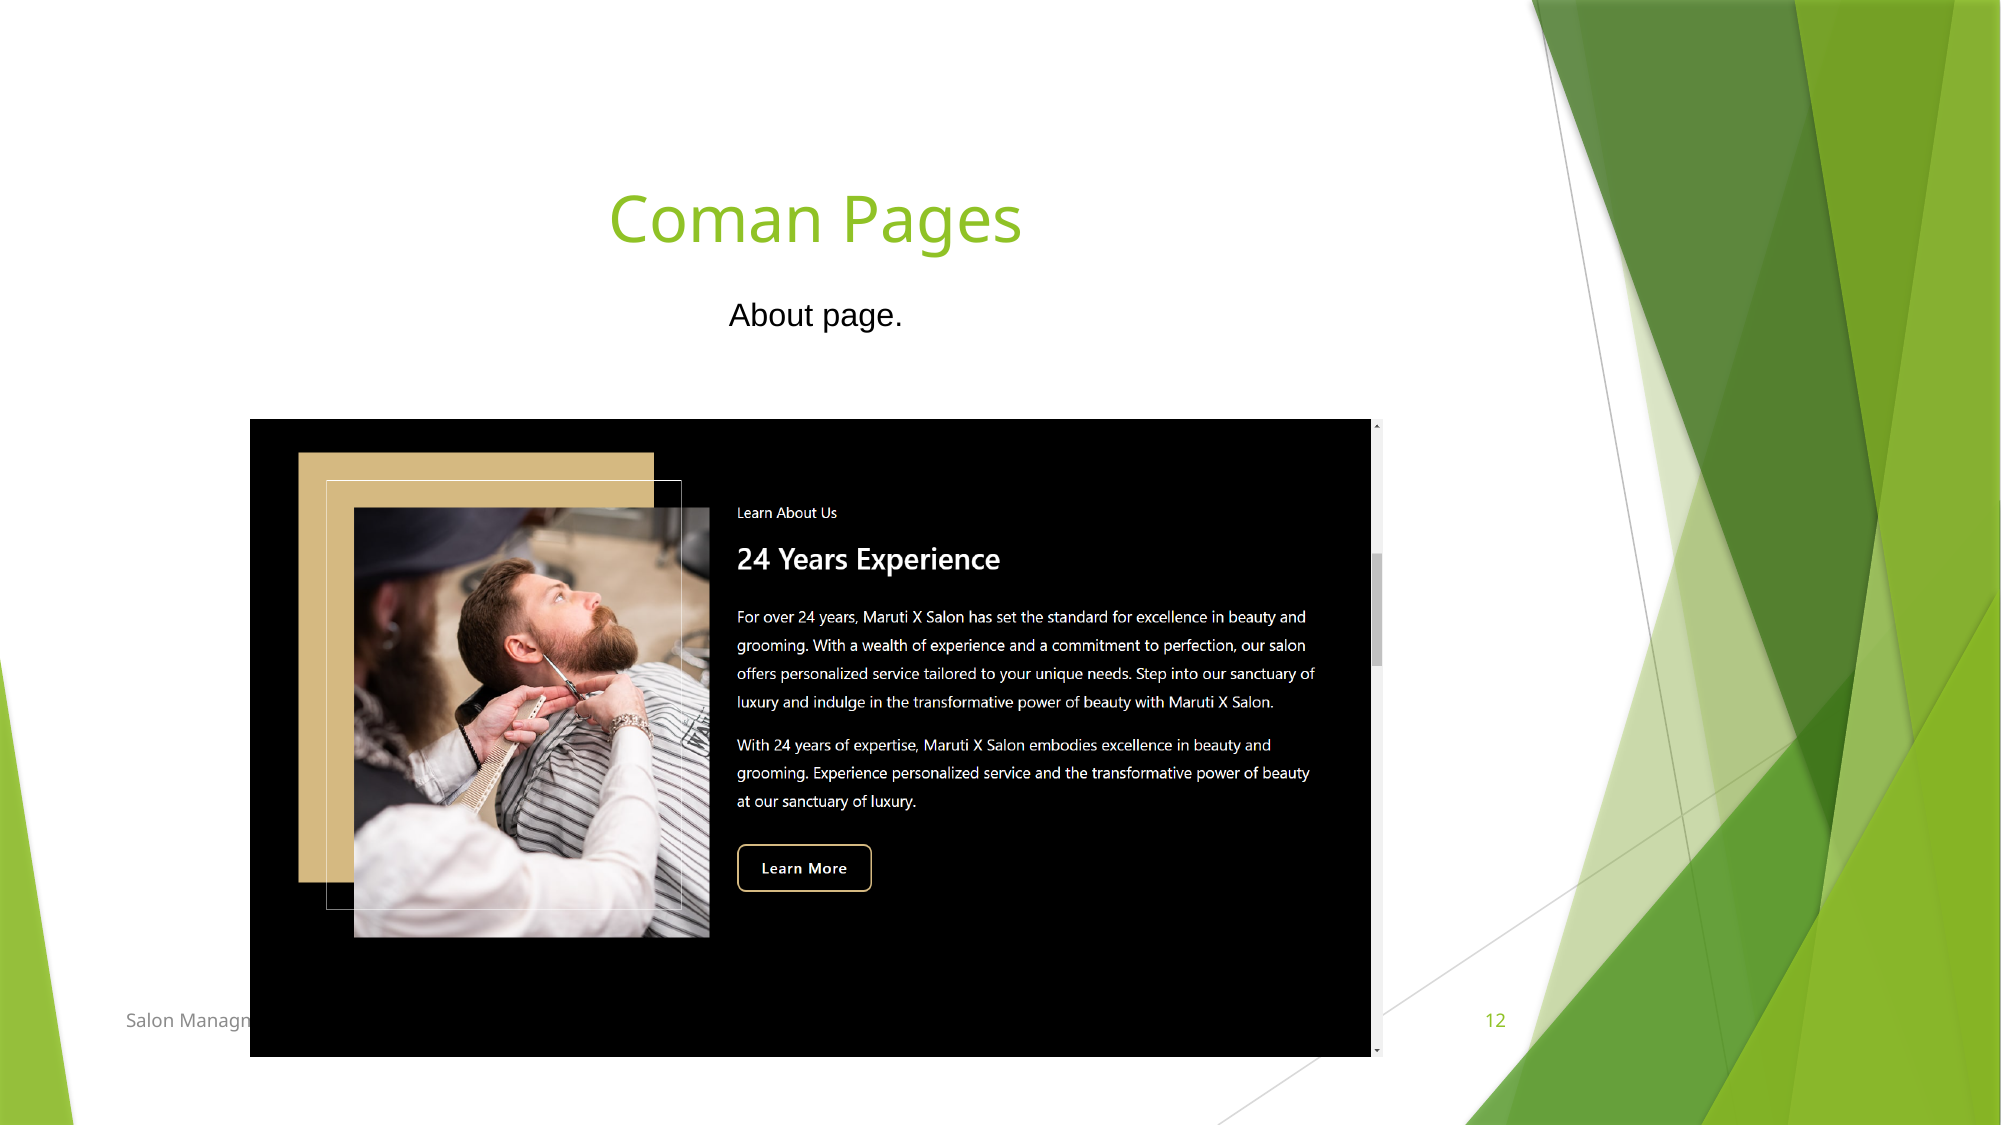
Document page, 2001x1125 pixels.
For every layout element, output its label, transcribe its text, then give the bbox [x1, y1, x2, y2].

slide_number 12 [1409, 991, 1522, 1051]
title Coman Pages About page. [575, 170, 1057, 388]
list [249, 418, 1383, 1057]
footer Salon Managment System [111, 991, 244, 1051]
